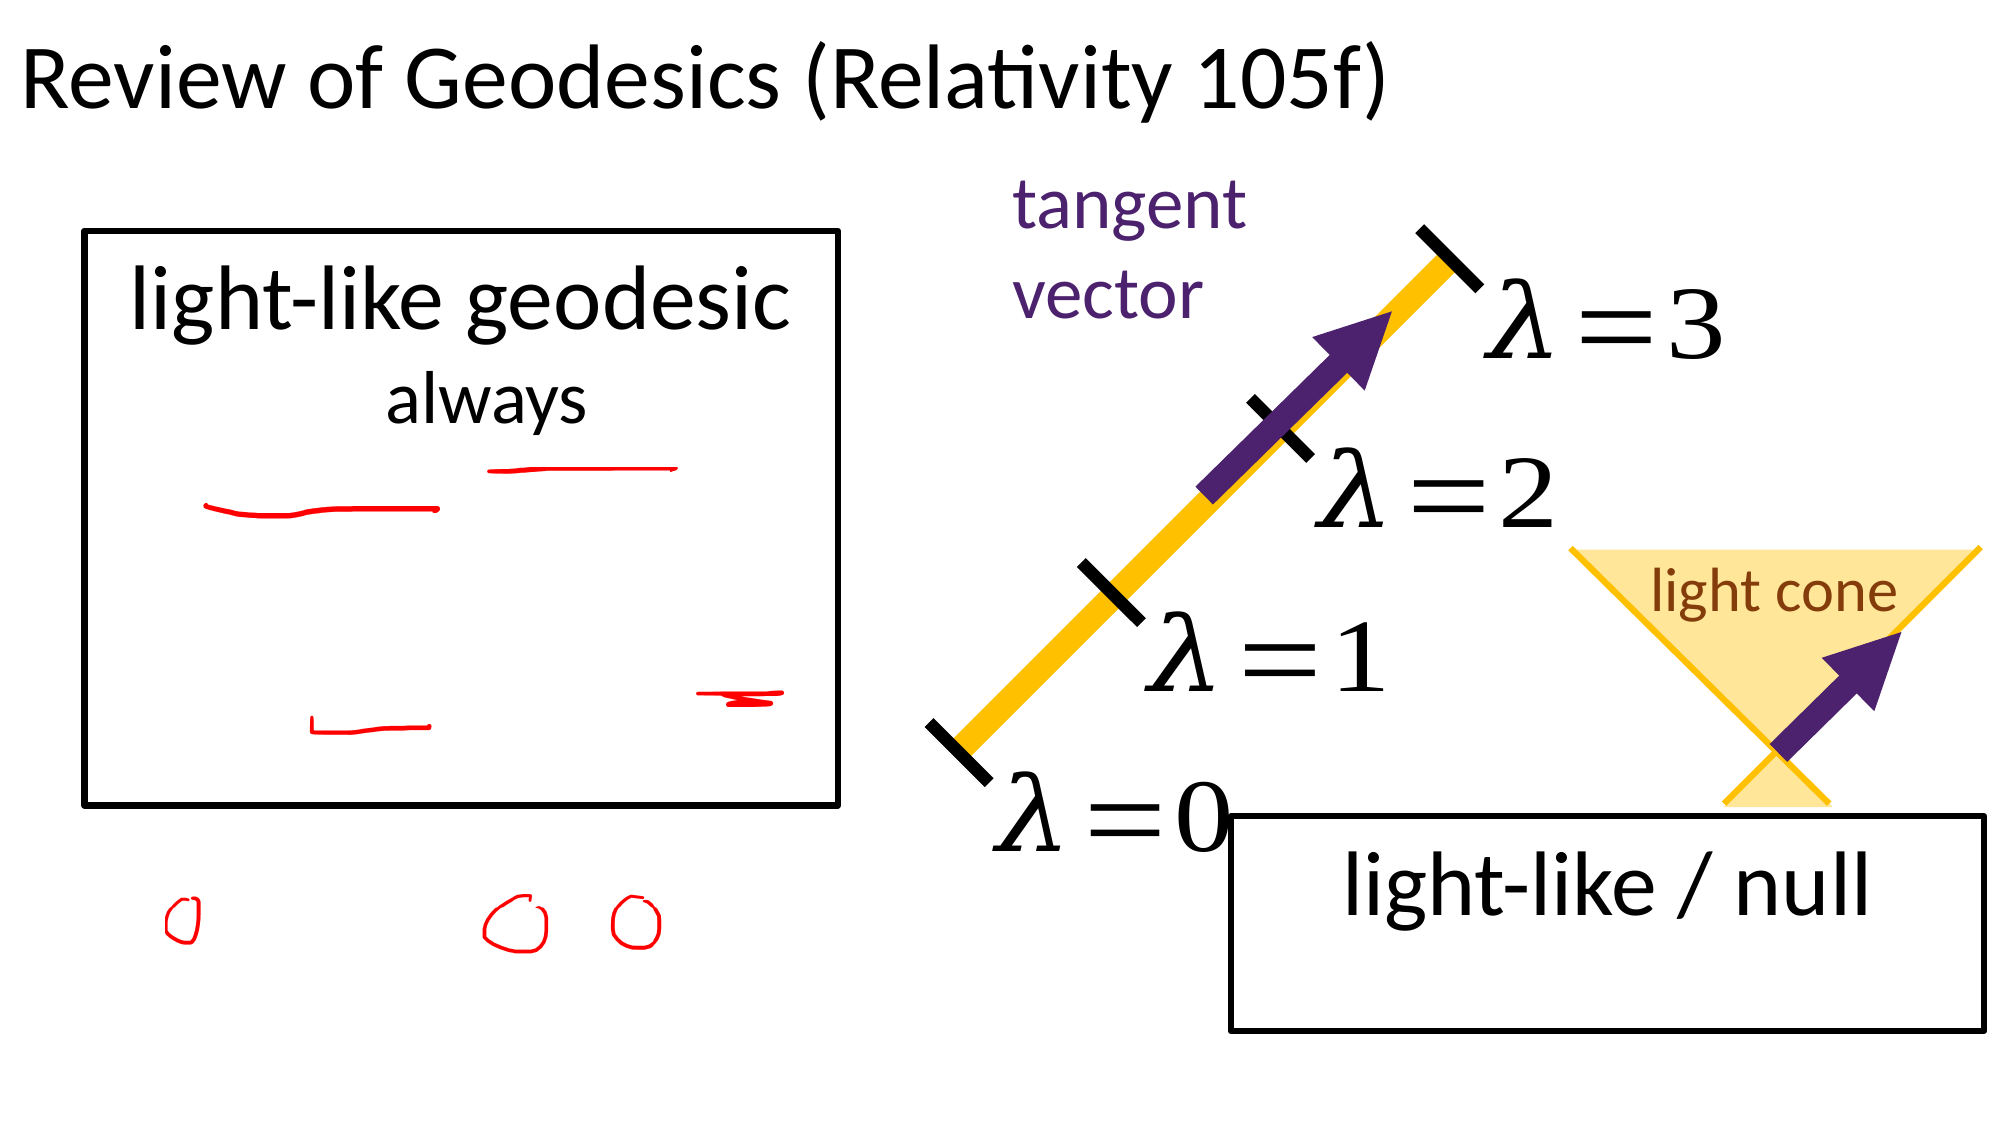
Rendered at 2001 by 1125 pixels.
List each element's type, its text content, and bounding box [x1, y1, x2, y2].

text_box Review of Geodesics (Relativity 105f) [5, 9, 1427, 135]
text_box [959, 261, 1449, 751]
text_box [1081, 562, 1392, 717]
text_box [997, 146, 1404, 496]
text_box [1419, 228, 1731, 383]
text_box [1250, 398, 1562, 553]
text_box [1570, 541, 1981, 808]
picture [165, 467, 793, 963]
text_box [929, 722, 1240, 877]
